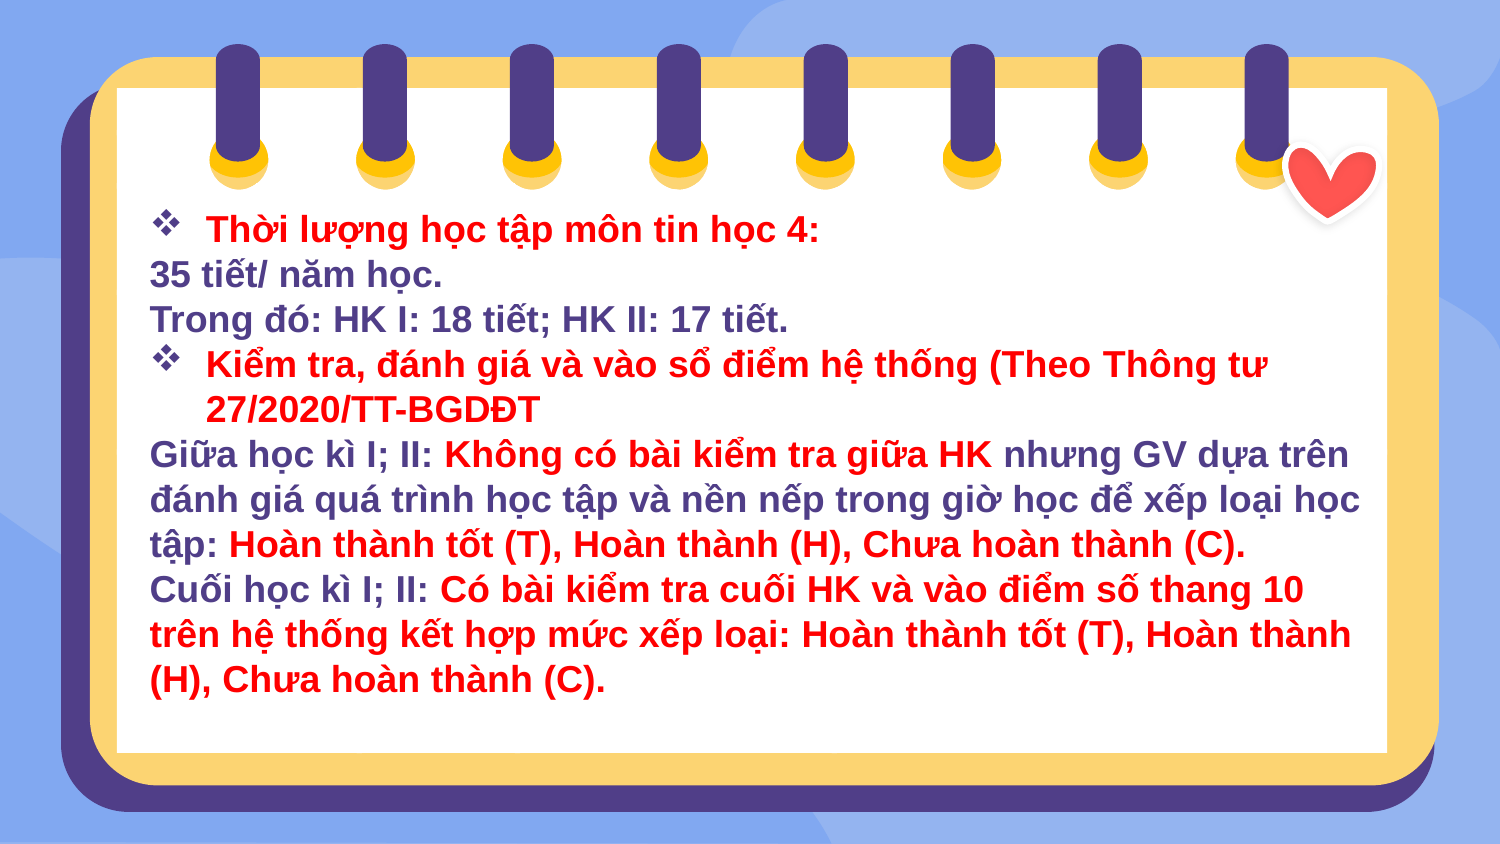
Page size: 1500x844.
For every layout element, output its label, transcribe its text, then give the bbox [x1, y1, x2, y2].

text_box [1280, 141, 1384, 225]
text_box Thời lượng học tập môn tin học 4: 35 tiết/ năm học. Trong đó: HK I: 18 tiết; HK II: 17 tiết. Kiểm tra, đánh giá và vào sổ điểm hệ thống (Theo Thông tư 27/2020/TT-BGDĐT Giữa học kì I; II: Không có bài kiểm tra giữa HK nhưng GV dựa trên đánh giá quá trình học tập và nền nếp trong giờ học để xếp loại học tập: Hoàn thành tốt (T), Hoàn thành (H), Chưa hoàn thành (C). Cuối học kì I; II: Có bài kiểm tra cuối HK và vào điểm số thang 10 trên hệ thống kết hợp mức xếp loại: Hoàn thành tốt (T), Hoàn thành (H), Chưa hoàn thành (C). [134, 457, 1401, 716]
